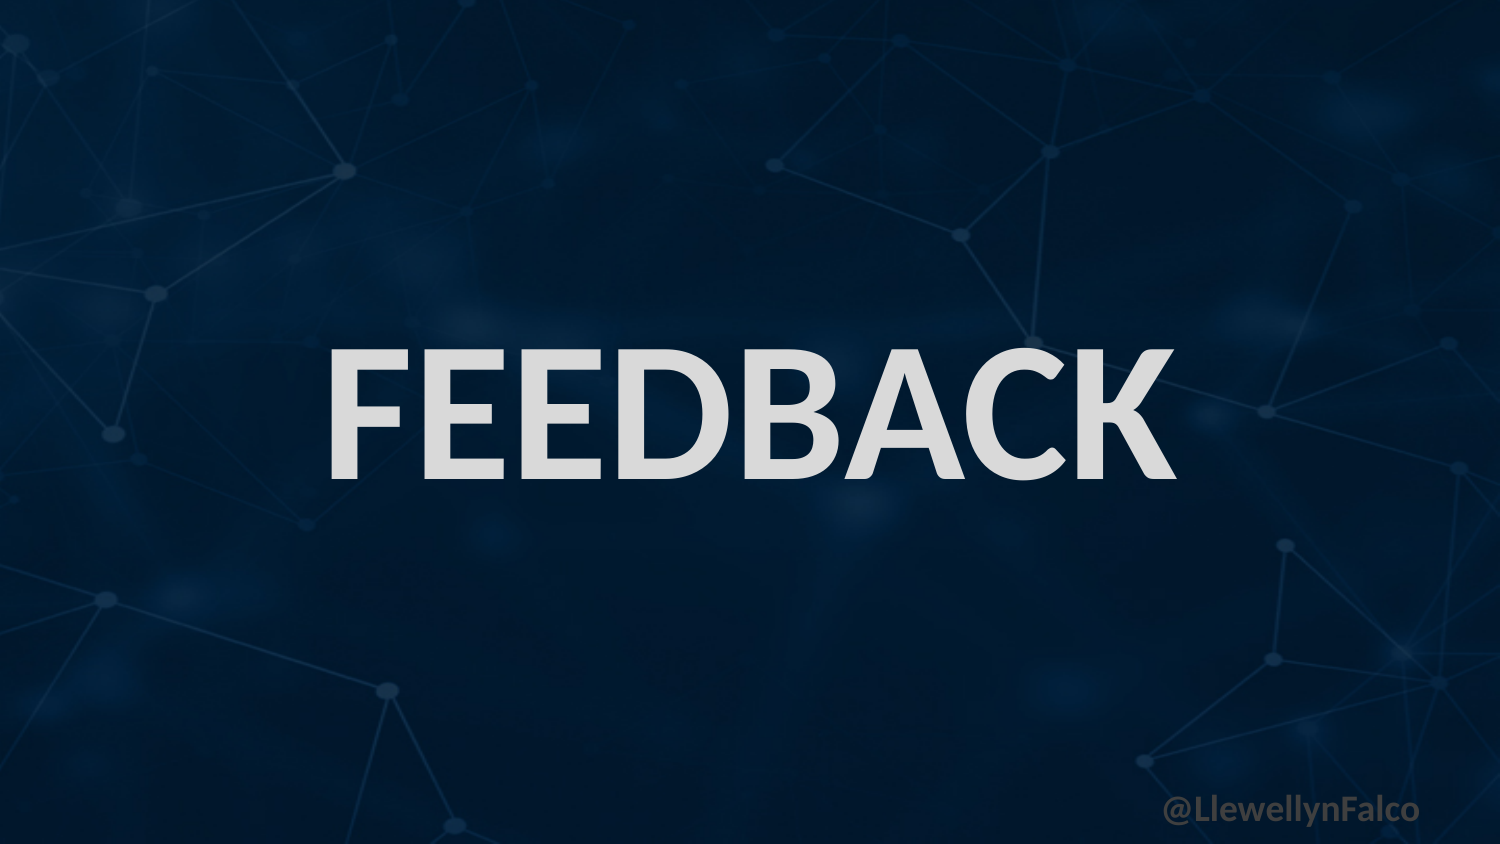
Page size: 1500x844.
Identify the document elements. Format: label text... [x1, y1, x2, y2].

title FEEDBACK [0, 0, 1500, 844]
